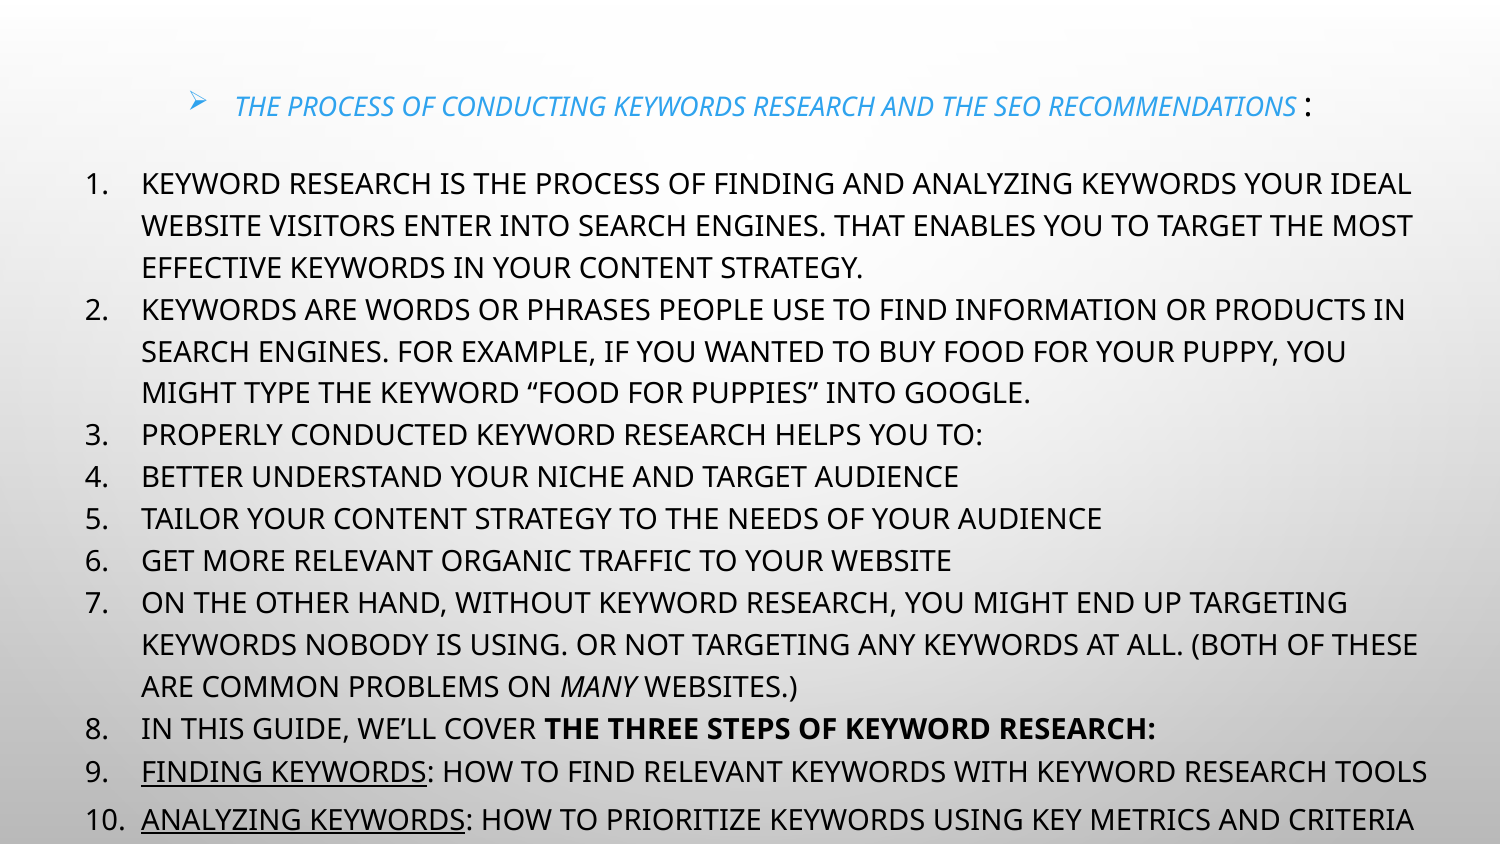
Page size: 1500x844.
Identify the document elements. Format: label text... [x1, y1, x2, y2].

picture [0, 0, 1500, 844]
list Keyword research is the process of finding and analyzing keywords your ideal website visitors enter into search engines. That enables you to target the most effective keywords in your content strategy. Keywords are words or phrases people use to find information or products in search engines. For example, if you wanted to buy food for your puppy, you might type the keyword “food for puppies” into Google. Properly conducted keyword research helps you to: Better understand your niche and target audience Tailor your content strategy to the needs of your audience Get more relevant organic traffic to your website On the other hand, without keyword research, you might end up targeting keywords nobody is using. Or not targeting any keywords at all. (Both of these are common problems on many websites.) In this guide, we’ll cover the three steps of keyword research: Finding keywords: how to find relevant keywords with keyword research tools Analyzing keywords: how to prioritize keywords using key metrics and criteria Targeting keywords: how to identify primary keywords and nail their search intent [51, 143, 1449, 808]
title THE PROCESS OF CONDUCTING KEYWORDS RESEARCH AND THE SEO RECOMMENDATIONS : [51, 72, 1449, 143]
